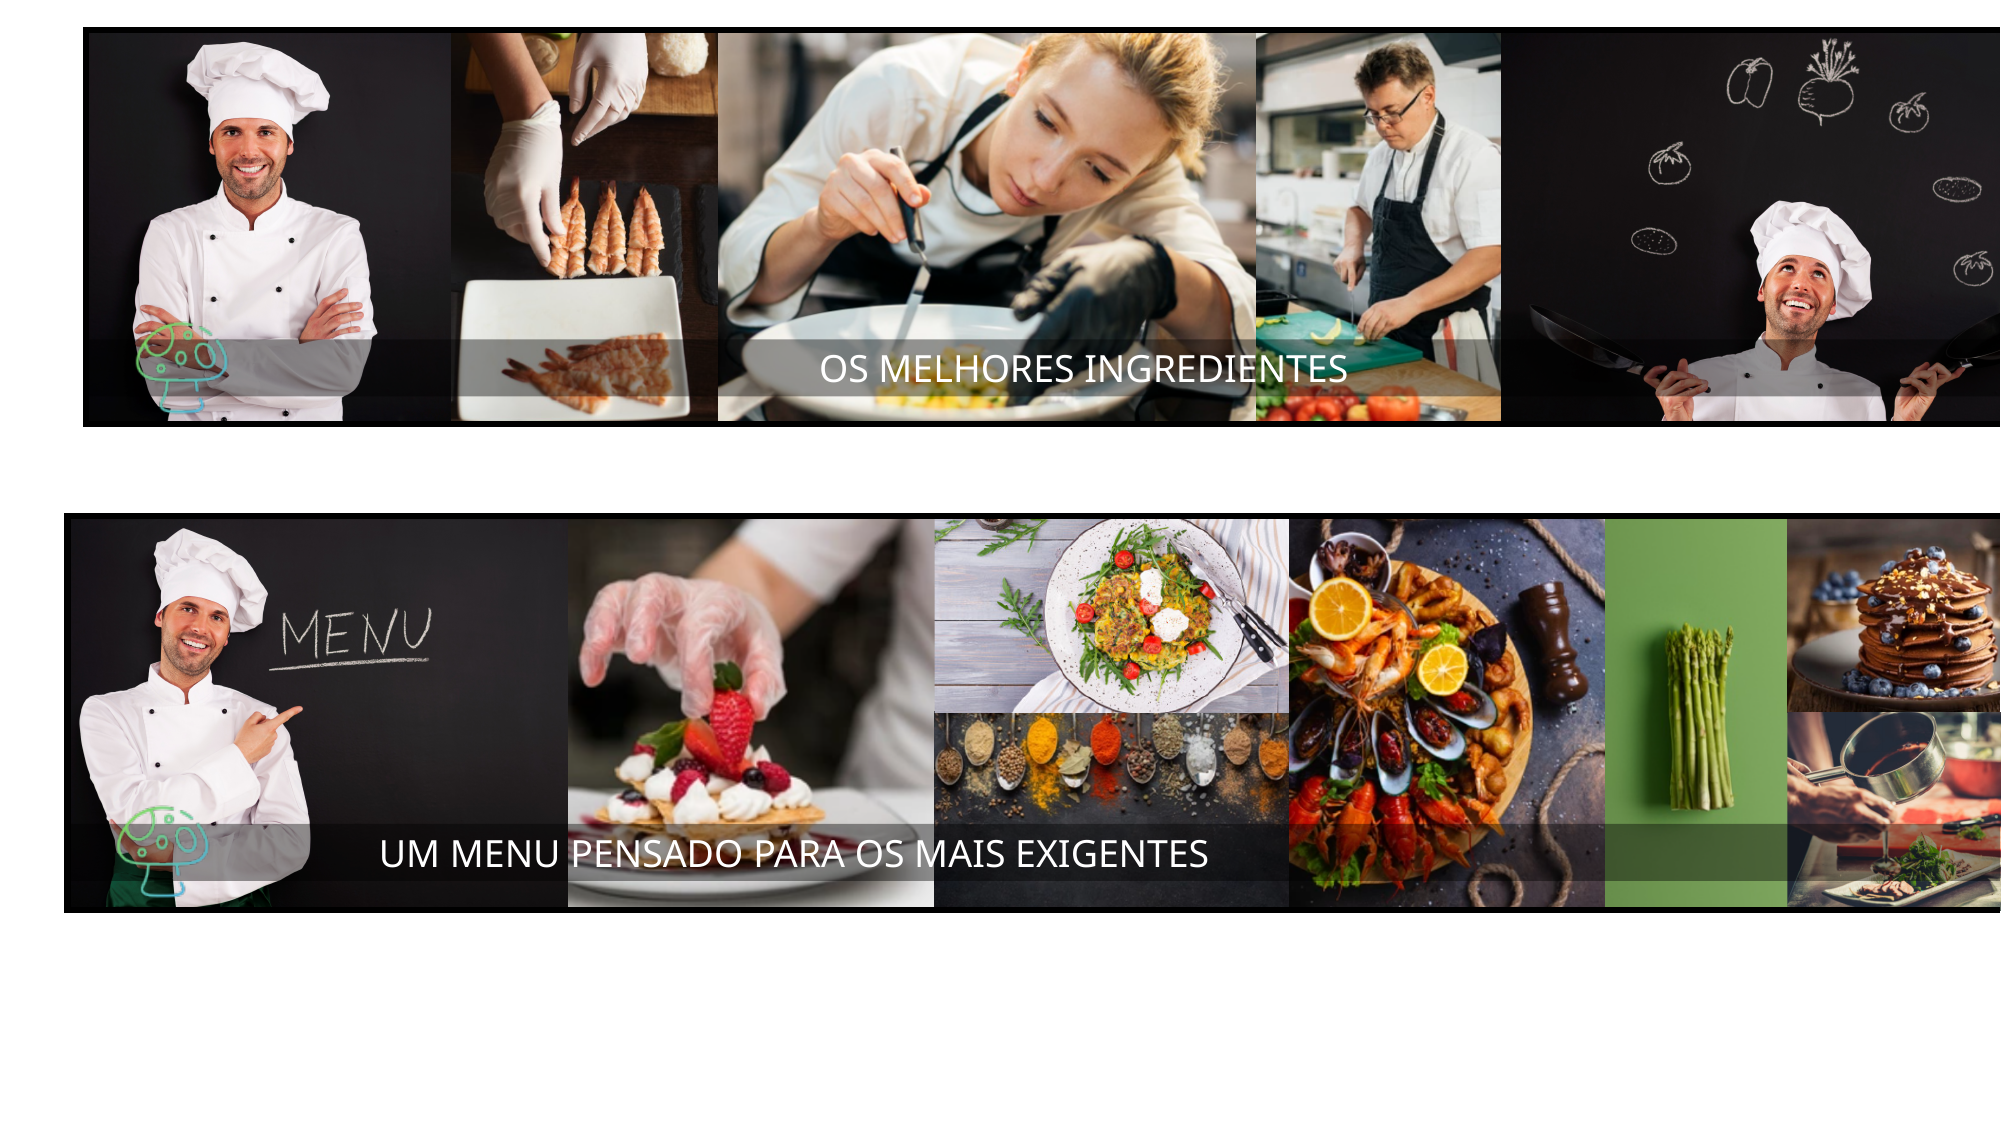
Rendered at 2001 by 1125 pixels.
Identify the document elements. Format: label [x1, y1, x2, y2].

text_box [64, 513, 2000, 911]
text_box [85, 28, 2000, 426]
